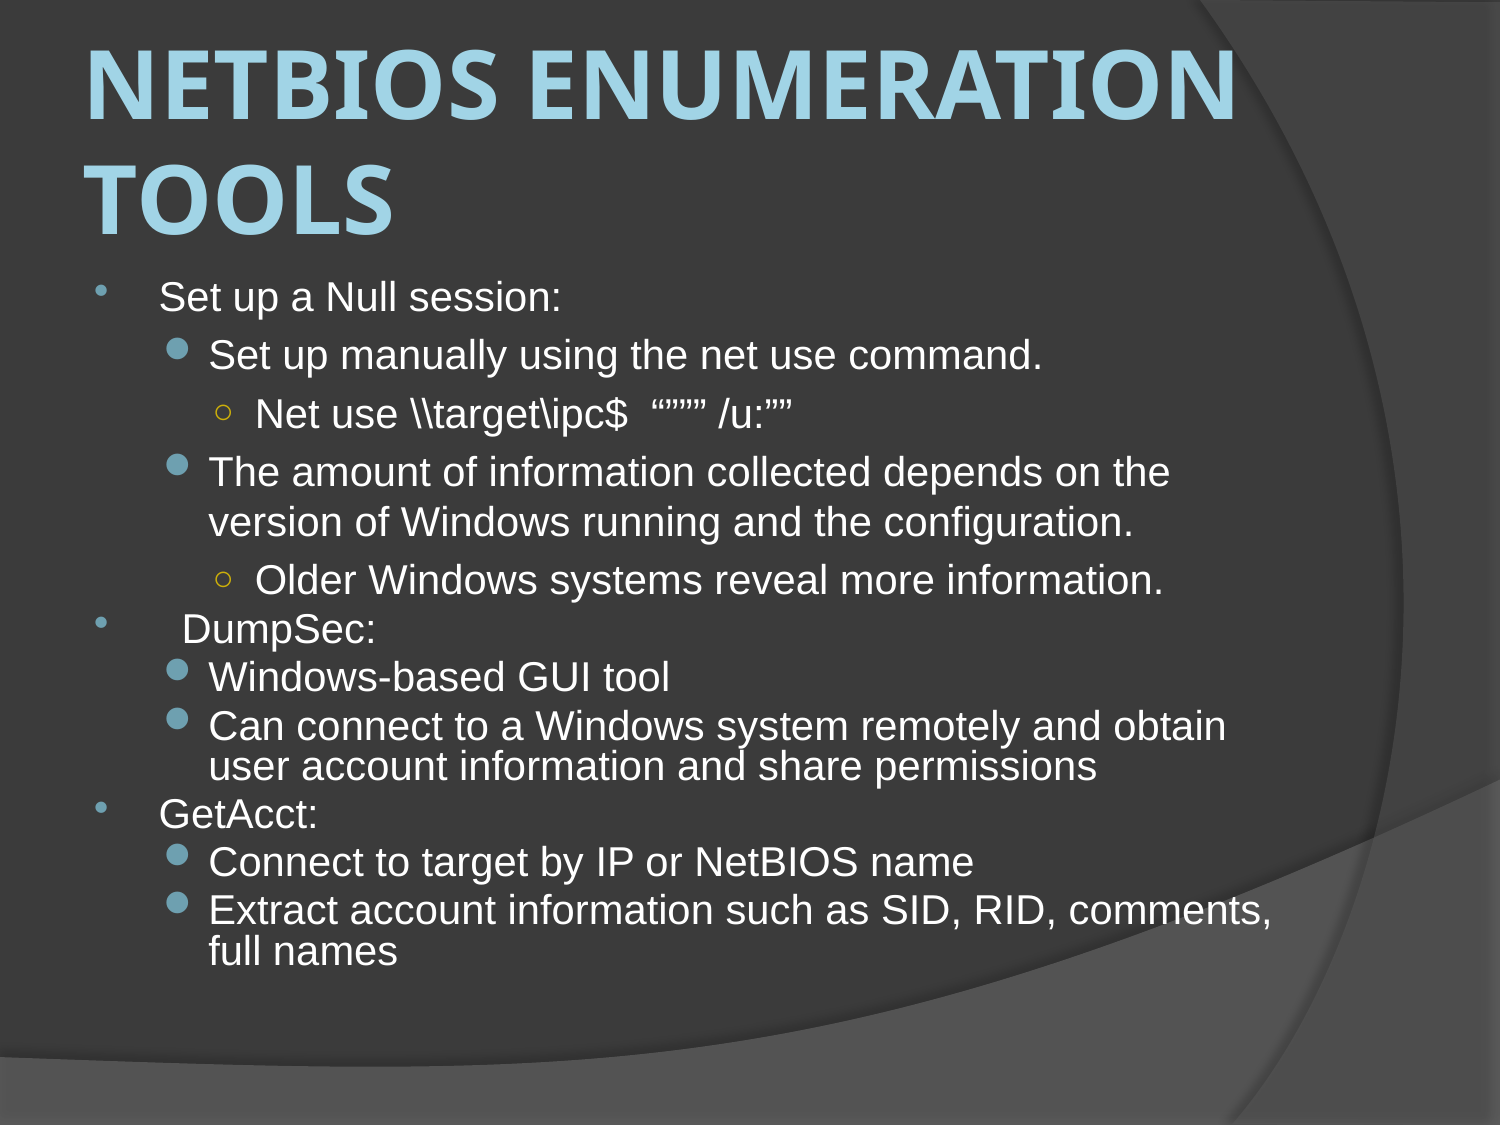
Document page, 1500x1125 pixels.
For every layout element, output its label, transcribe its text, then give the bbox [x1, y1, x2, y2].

title NetBIOS Enumeration Tools [75, 45, 1463, 233]
list Set up a Null session: Set up manually using the net use command. Net use \\target\ipc$ “””” /u:”” The amount of information collected depends on the version of Windows running and the configuration. Older Windows systems reveal more information. DumpSec: Windows-based GUI tool Can connect to a Windows system remotely and obtain user account information and share permissions GetAcct: Connect to target by IP or NetBIOS name Extract account information such as SID, RID, comments, full names [75, 262, 1300, 1005]
